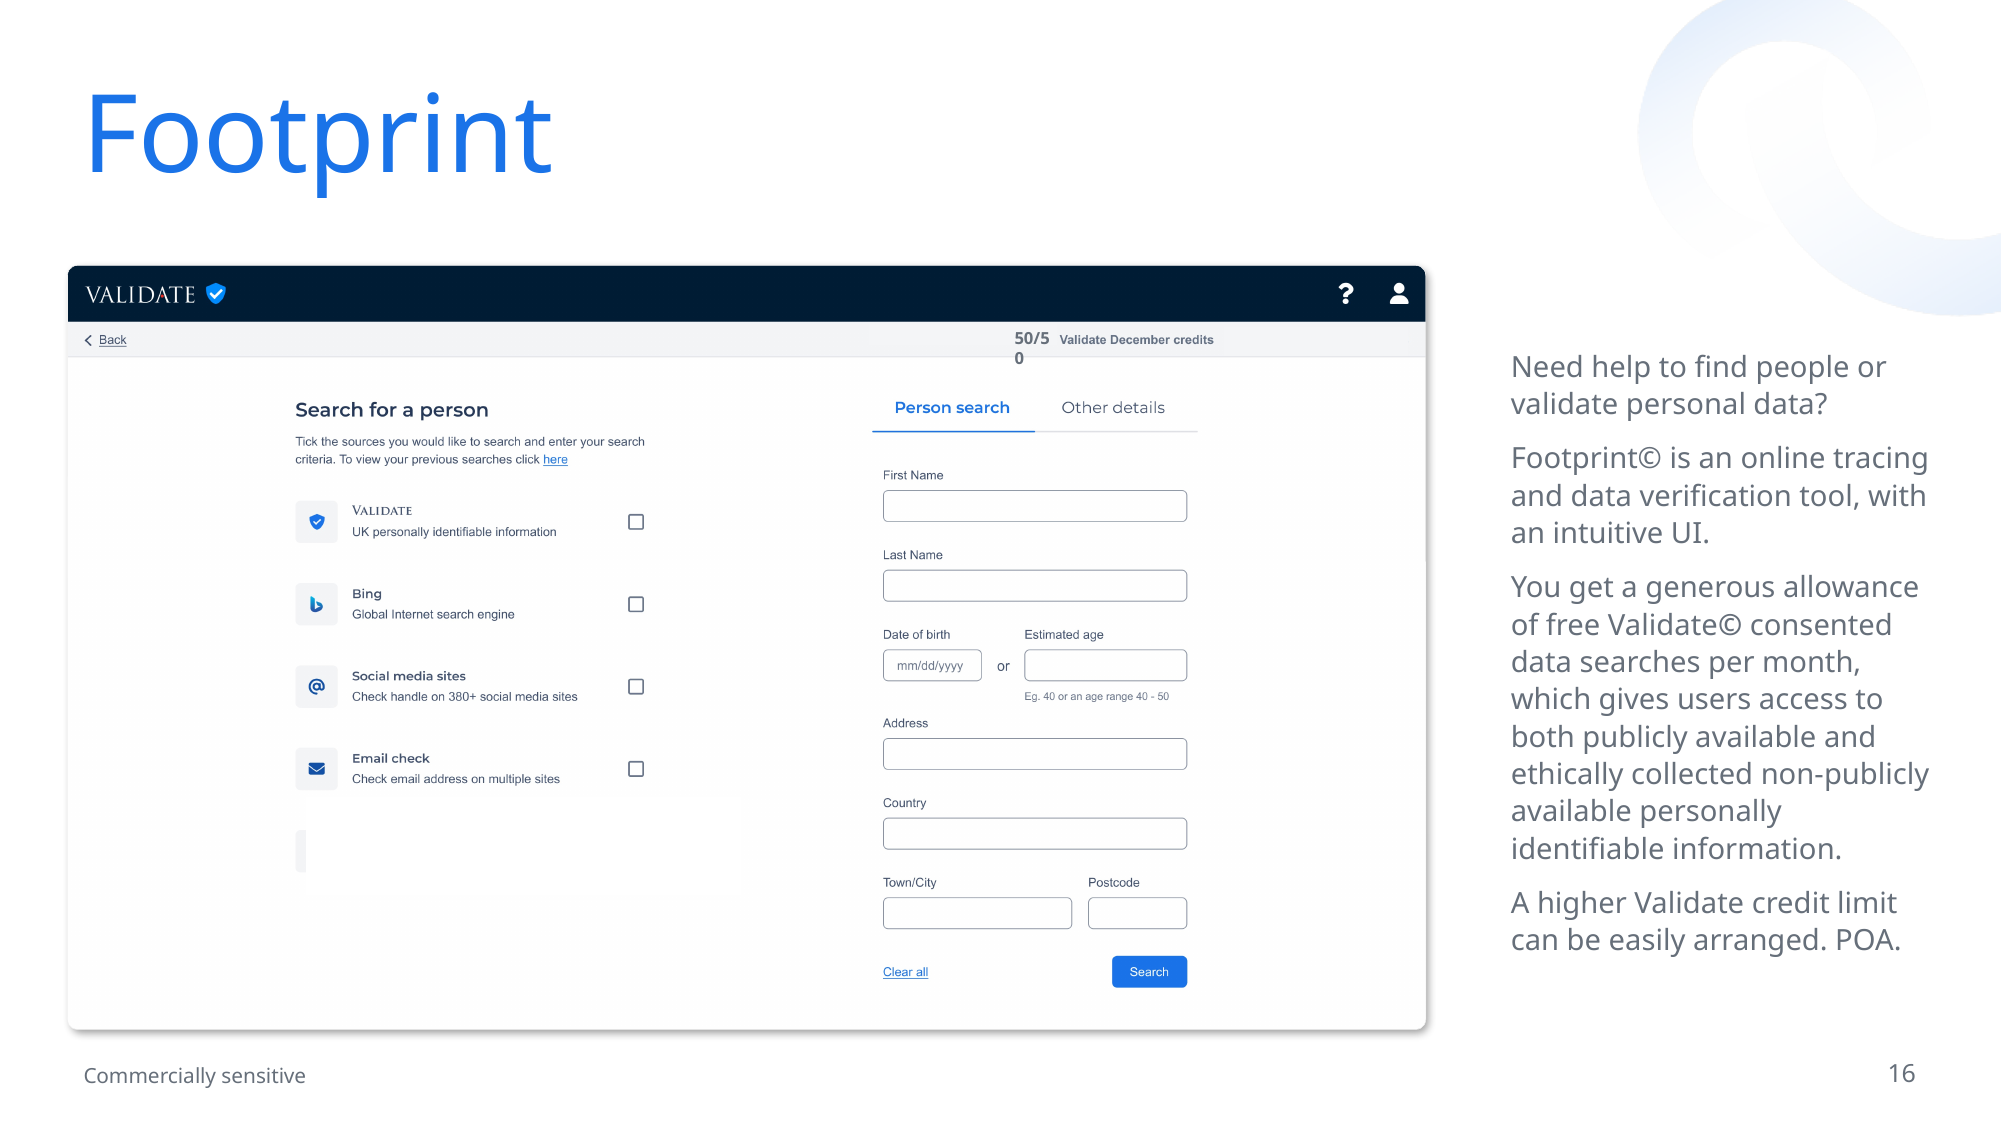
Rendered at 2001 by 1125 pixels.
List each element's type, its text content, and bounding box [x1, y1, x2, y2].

text_box Footprint [67, 57, 1023, 264]
text_box Need help to find people or validate personal data? Footprint© is an online tracing and data verification tool, with an intuitive UI. You get a generous allowance of free Validate© consented data searches per month, which gives users access to both publicly available and ethically collected non-publicly available personally identifiable information. A higher Validate credit limit can be easily arranged. POA. [1496, 338, 1958, 964]
picture [66, 264, 1427, 1030]
